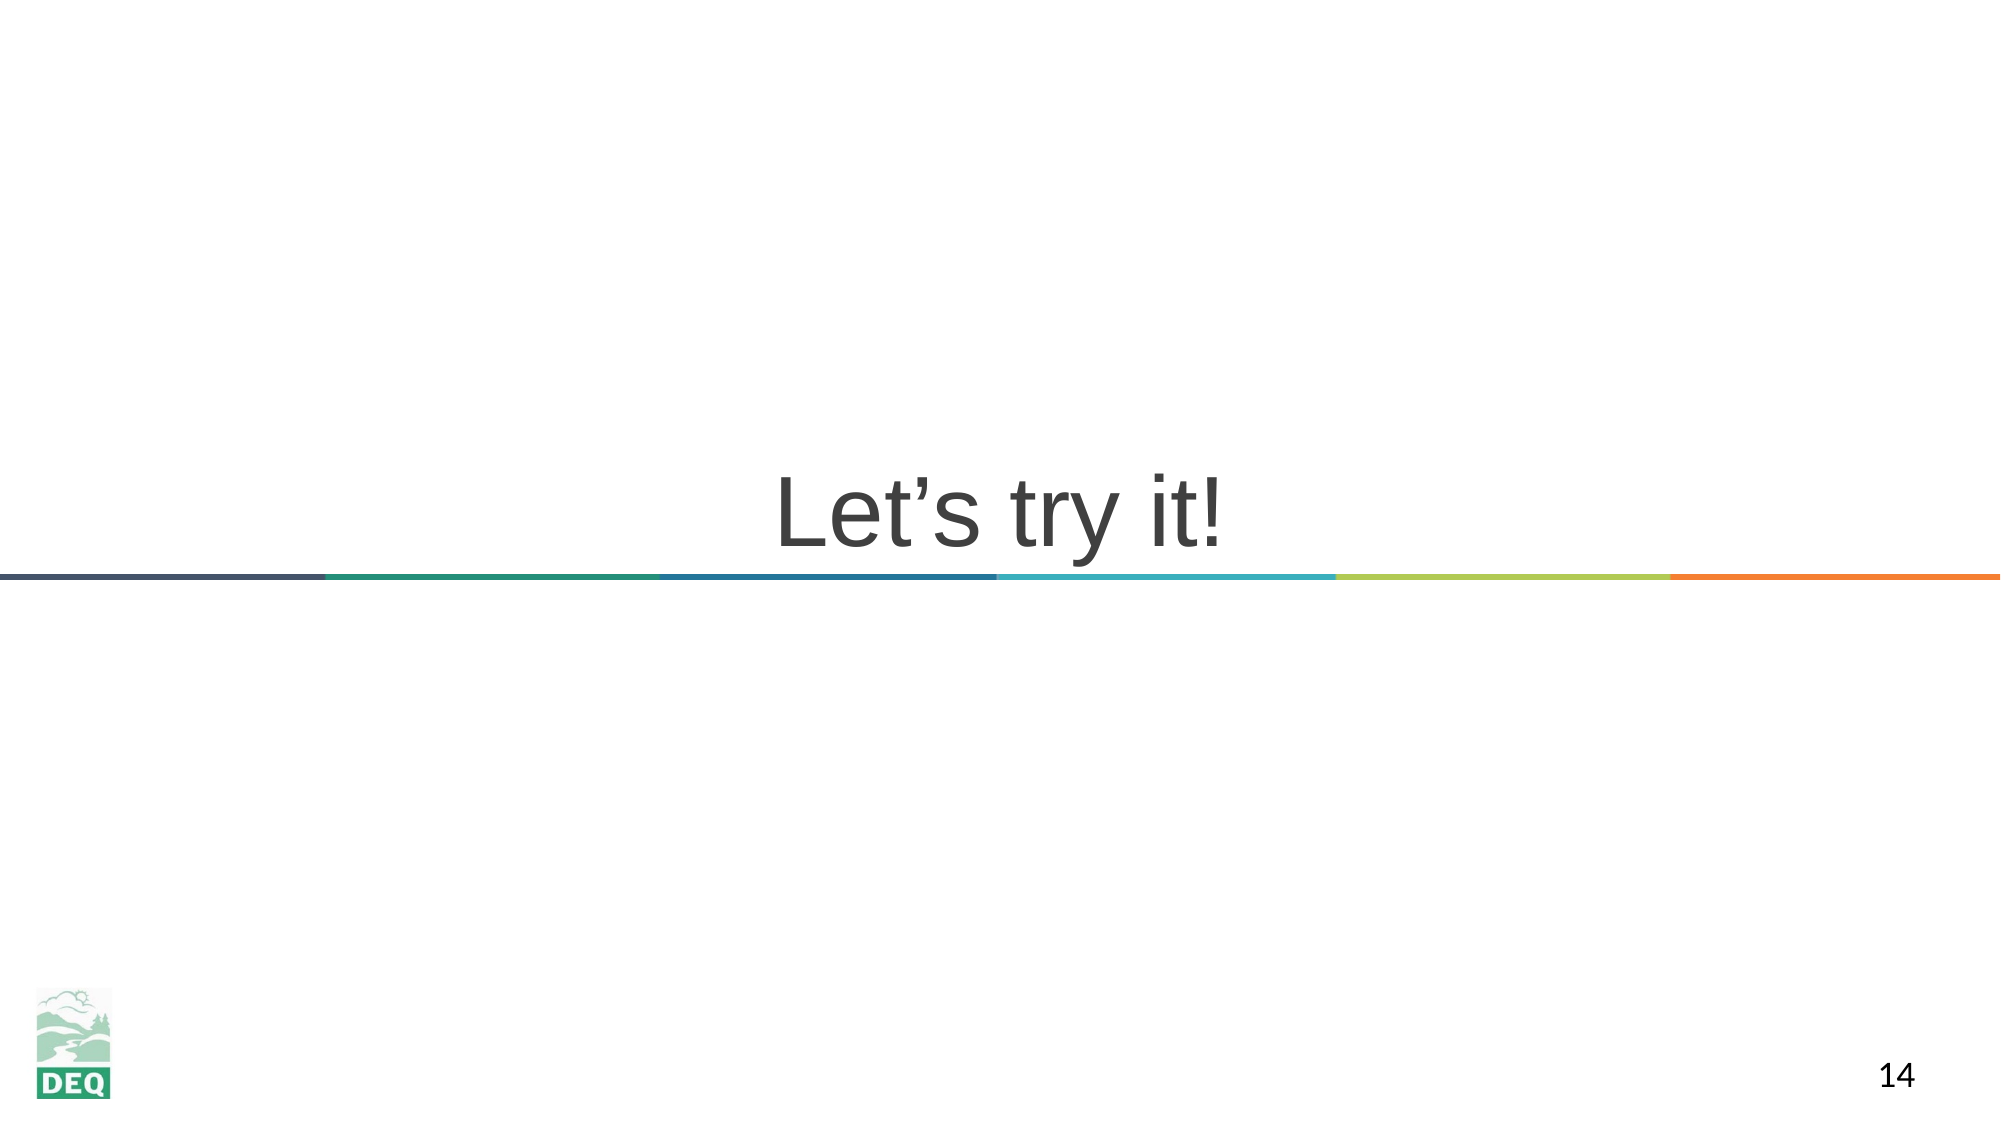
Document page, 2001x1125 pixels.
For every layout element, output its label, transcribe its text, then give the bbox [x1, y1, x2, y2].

picture [0, 574, 2001, 580]
title Let’s try it! [249, 184, 1750, 576]
picture [15, 987, 128, 1099]
slide_number 14 [1862, 1042, 1978, 1103]
